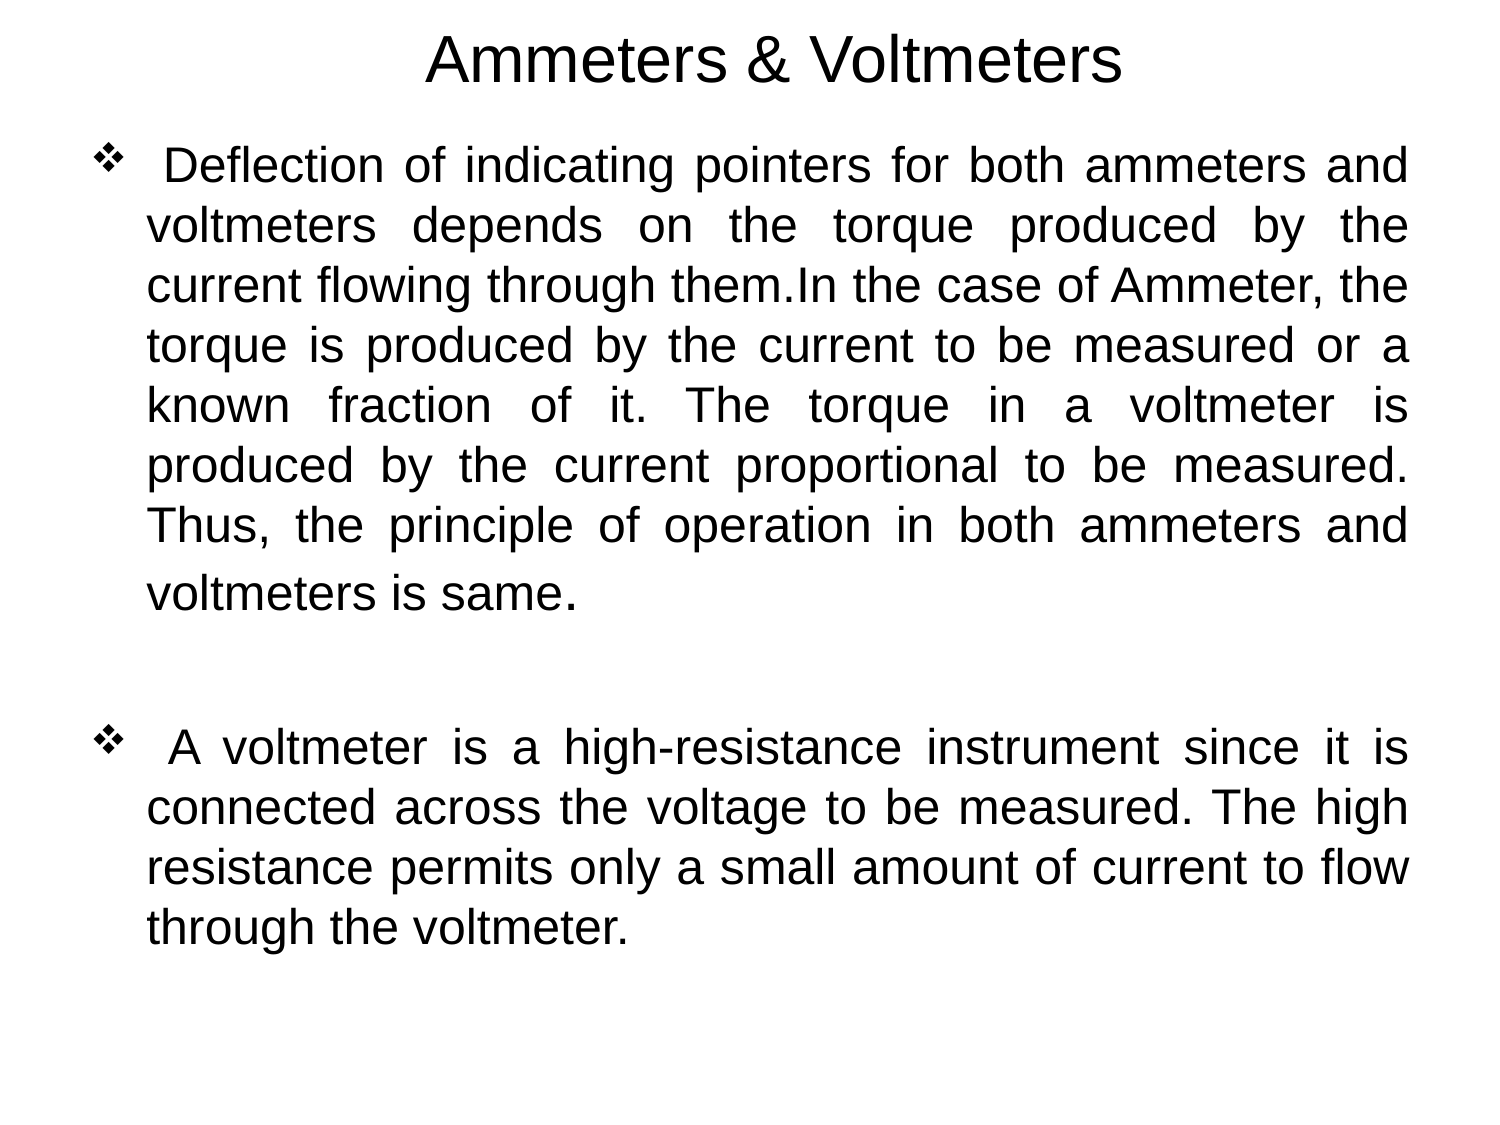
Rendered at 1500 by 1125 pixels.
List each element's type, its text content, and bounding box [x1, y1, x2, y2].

list Deflection of indicating pointers for both ammeters and voltmeters depends on the torque produced by the current flowing through them.In the case of Ammeter, the torque is produced by the current to be measured or a known fraction of it. The torque in a voltmeter is produced by the current proportional to be measured. Thus, the principle of operation in both ammeters and voltmeters is same. A voltmeter is a high-resistance instrument since it is connected across the voltage to be measured. The high resistance permits only a small amount of current to flow through the voltmeter. [74, 124, 1426, 1076]
title Ammeters & Voltmeters [99, 12, 1451, 101]
